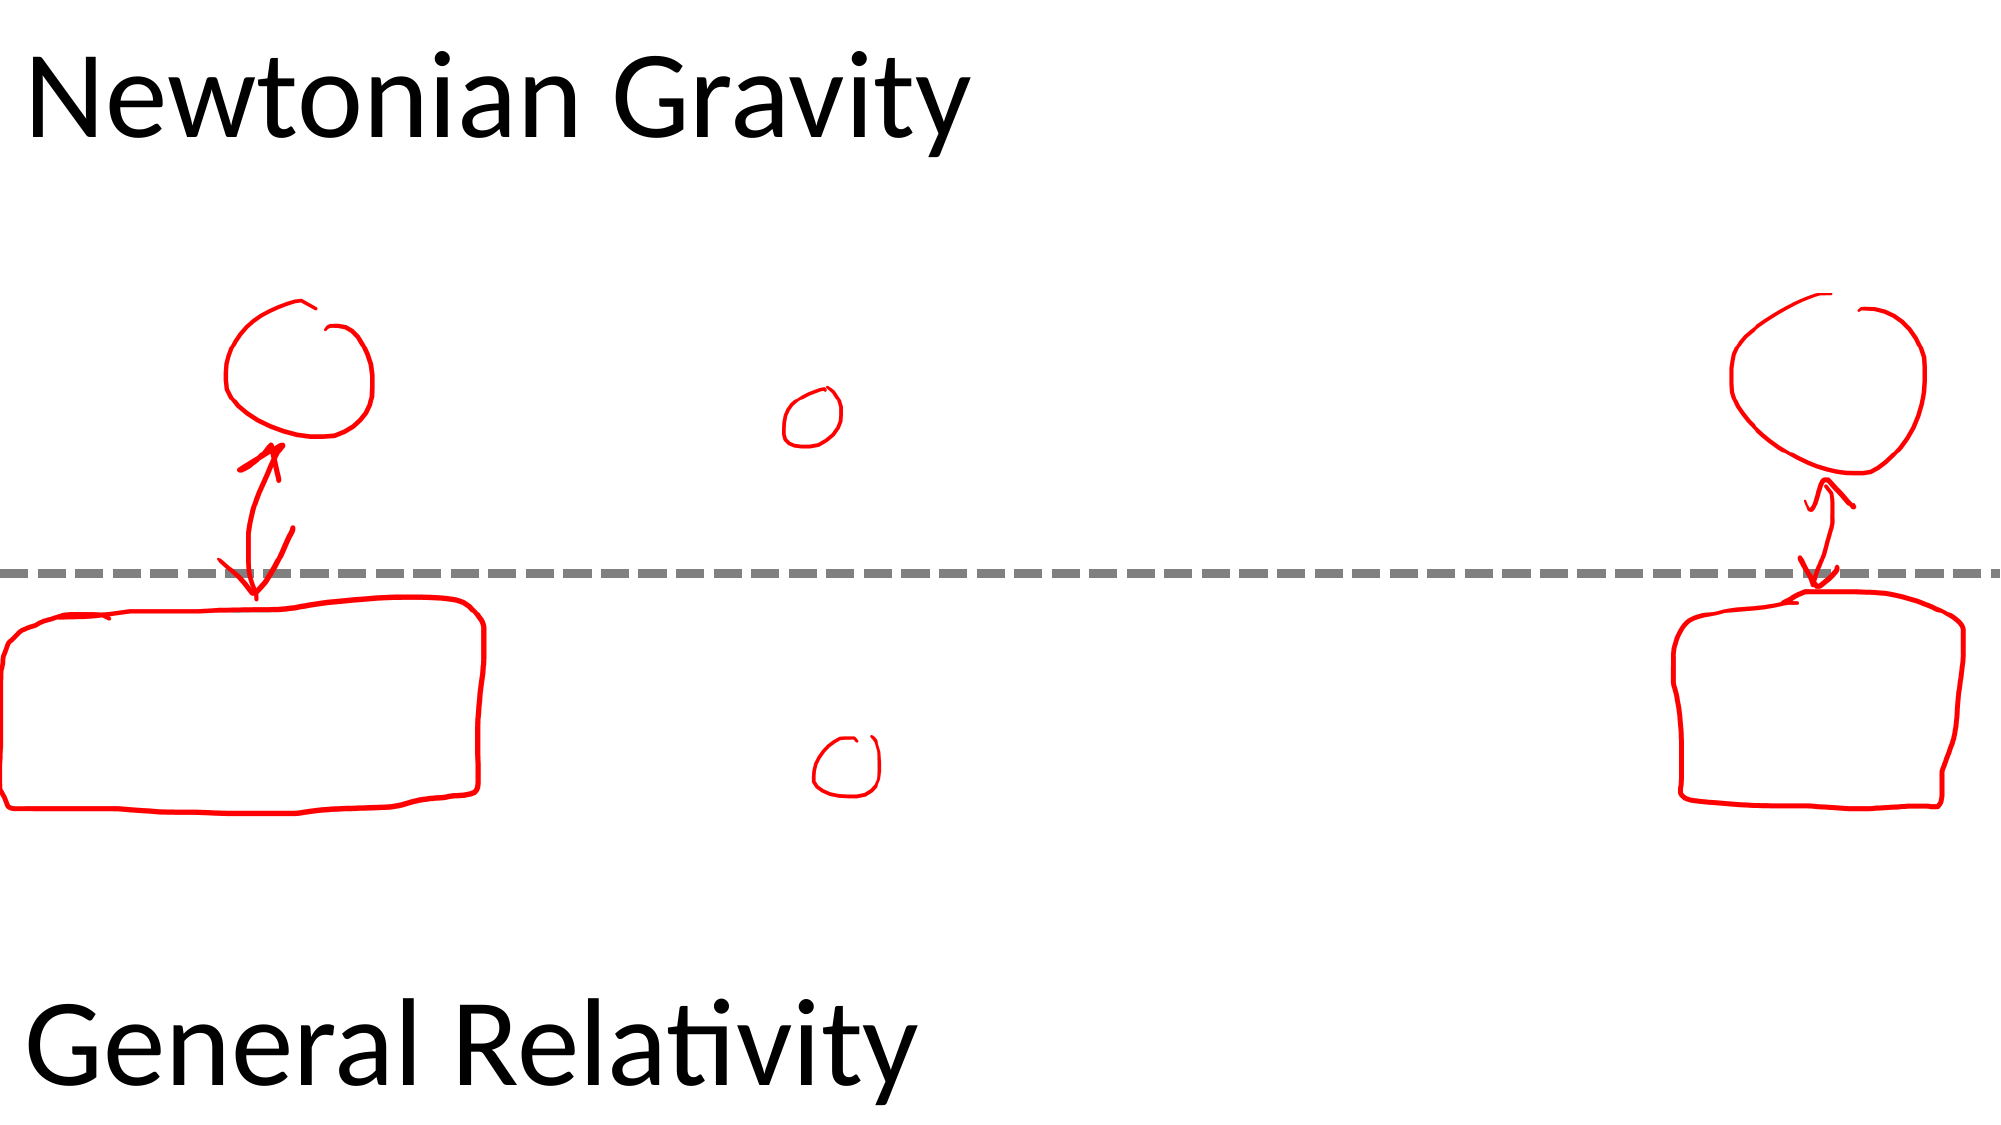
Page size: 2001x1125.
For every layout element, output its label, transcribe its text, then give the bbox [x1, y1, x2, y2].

picture [0, 293, 1975, 573]
text_box General Relativity [10, 952, 954, 1118]
picture [0, 574, 1975, 825]
text_box Newtonian Gravity [10, 5, 1018, 171]
